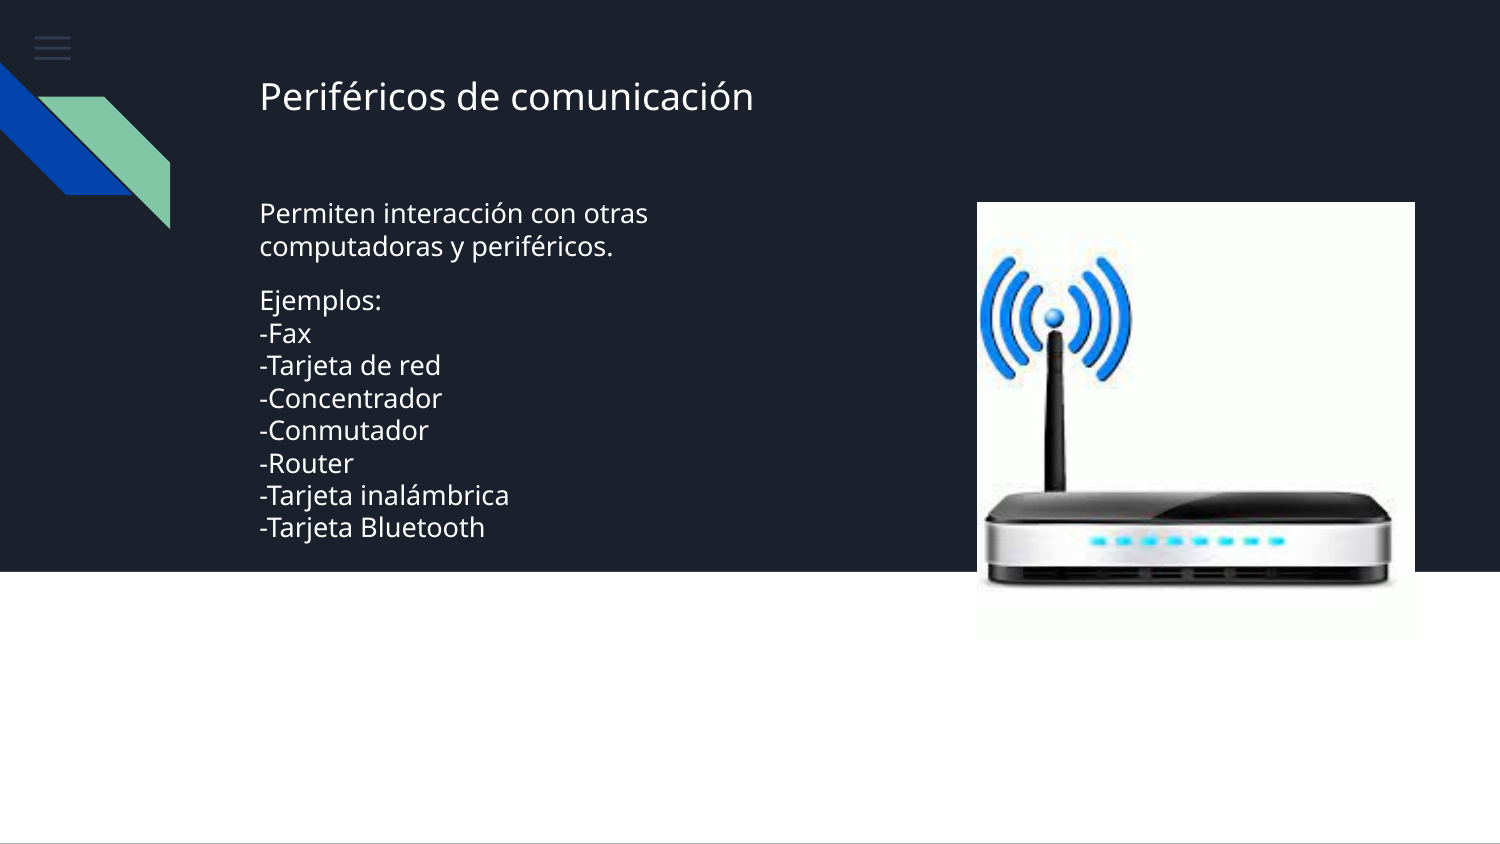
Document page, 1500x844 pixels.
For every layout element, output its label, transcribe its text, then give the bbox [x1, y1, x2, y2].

text_box Ejemplos: -Fax -Tarjeta de red -Concentrador -Conmutador -Router -Tarjeta inalámbrica -Tarjeta Bluetooth [244, 268, 971, 614]
text_box Permiten interacción con otras computadoras y periféricos. [244, 181, 702, 268]
picture [976, 202, 1416, 641]
title Periféricos de comunicación [244, 51, 1041, 268]
